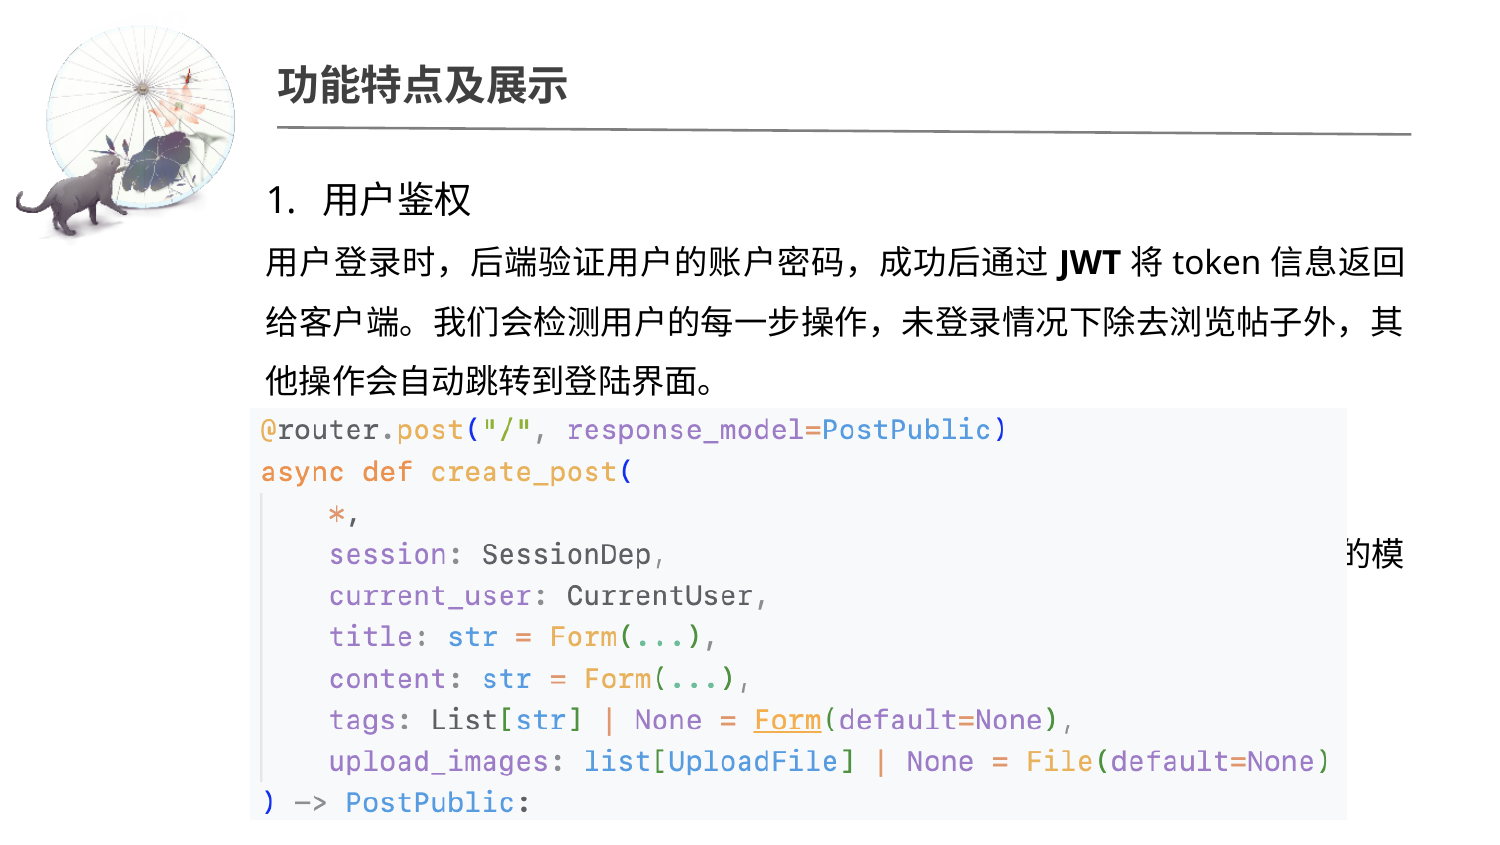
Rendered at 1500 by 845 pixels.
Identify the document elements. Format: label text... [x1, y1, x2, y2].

text_box [257, 309, 1413, 371]
text_box 用户鉴权 用户登录时，后端验证用户的账户密码，成功后通过JWT将token信息返回给客户端。我们会检测用户的每一步操作，未登录情况下除去浏览帖子外，其他操作会自动跳转到登陆界面。 [251, 146, 1421, 408]
text_box 功能特点及展示 [290, 51, 585, 116]
picture [0, 0, 286, 265]
picture [249, 408, 1348, 820]
text_box 2. 文件上传 由于FastAPI和Http协议的相关限制，文件上传不能使用Pydantic自带的模型验证，而需要使用表单来处理文件上传。 [1351, 438, 1420, 641]
